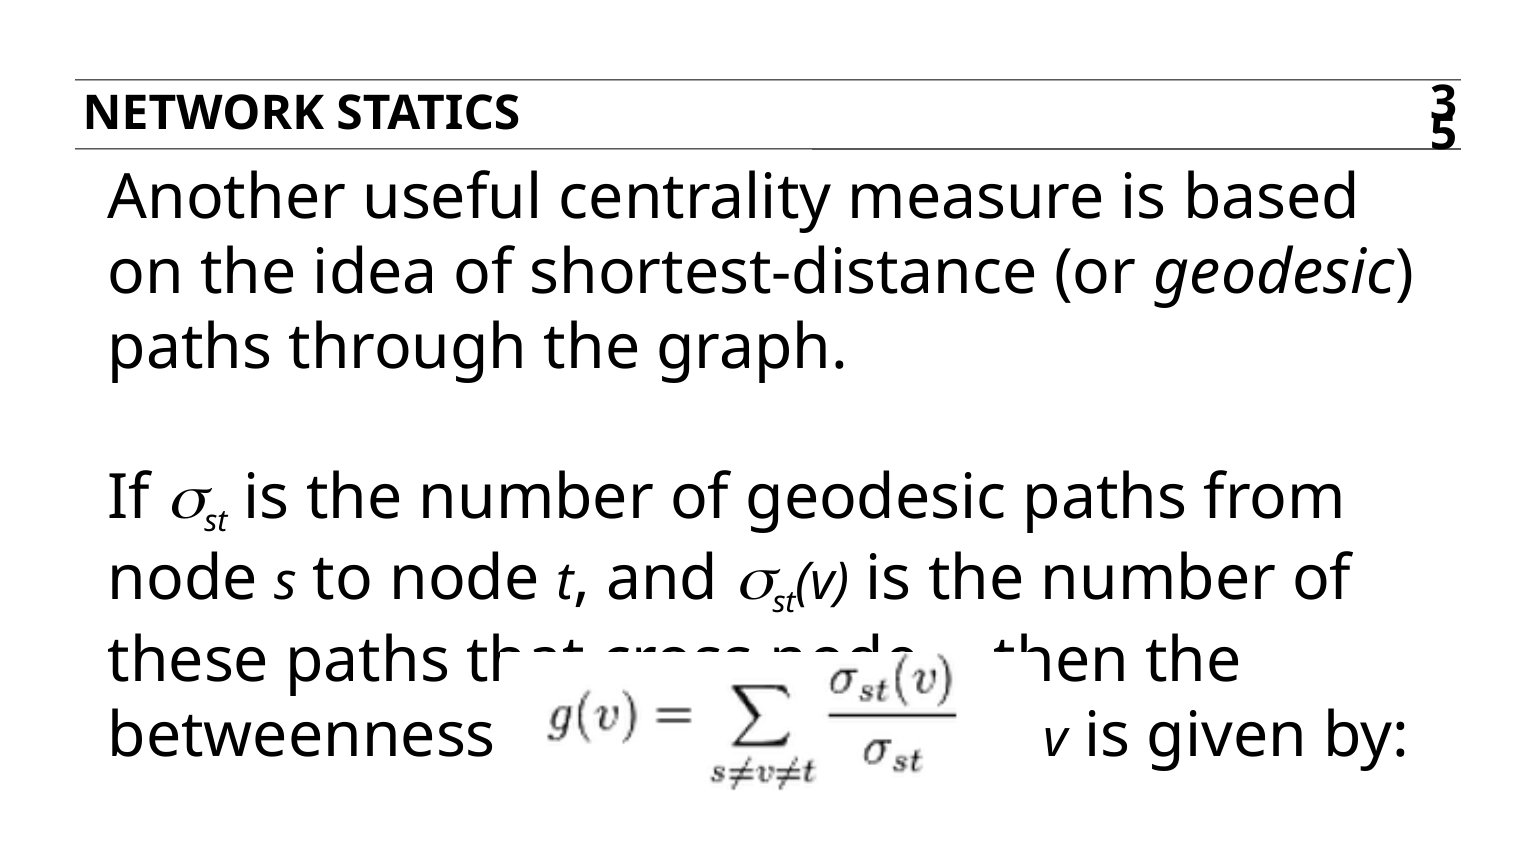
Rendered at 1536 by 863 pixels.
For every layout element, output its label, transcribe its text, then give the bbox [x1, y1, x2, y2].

list Network statics [67, 81, 1118, 132]
picture [499, 651, 1036, 807]
slide_number 35 [1419, 86, 1461, 138]
text_box Another useful centrality measure is based on the idea of shortest-distance (or geodesic) paths through the graph. If sst is the number of geodesic paths from node s to node t, and sst(v) is the number of these paths that cross node v, then the betweenness centrality of node v is given by: [92, 148, 1468, 776]
